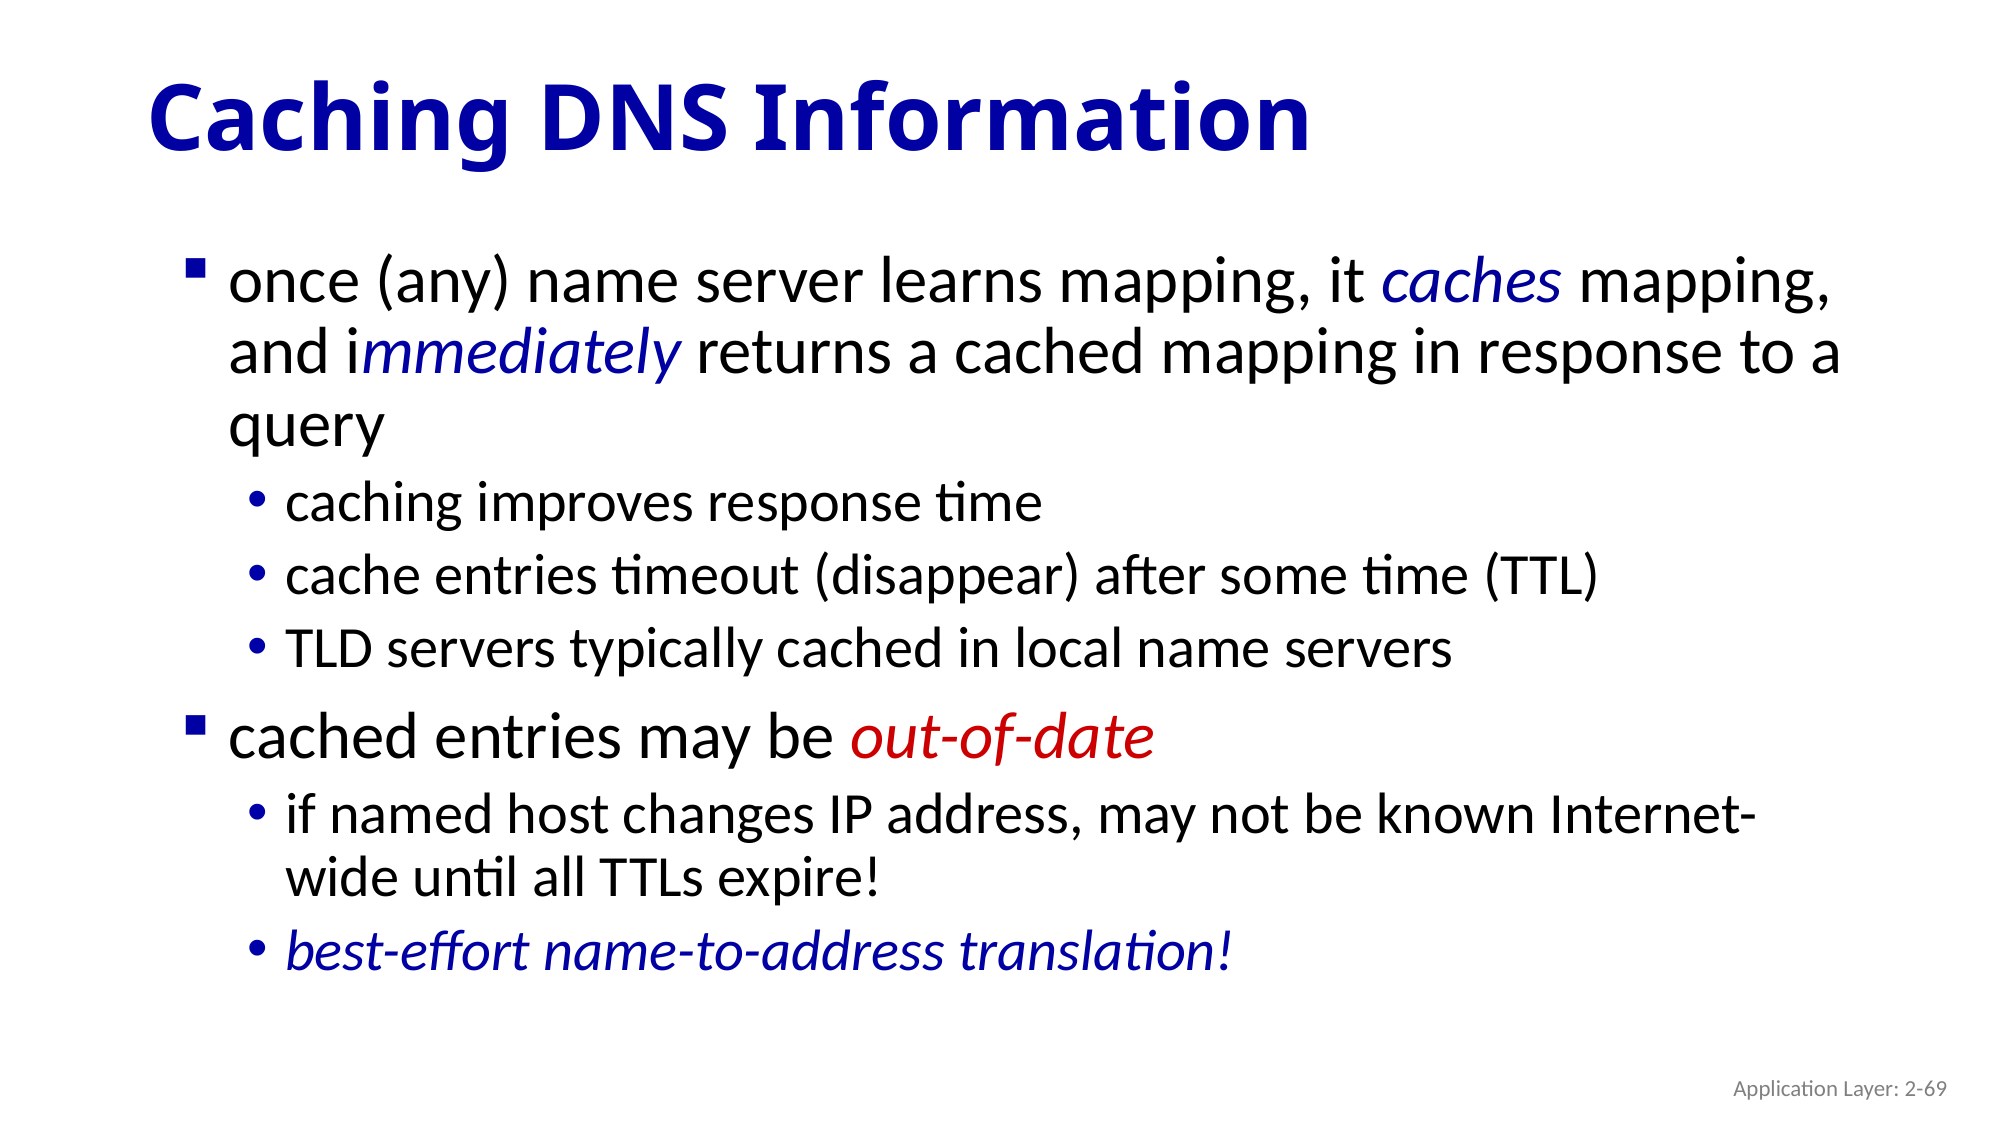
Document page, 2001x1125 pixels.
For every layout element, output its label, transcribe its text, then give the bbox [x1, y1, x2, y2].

title Caching DNS Information [131, 47, 1856, 195]
slide_number Application Layer: 2-69 [1512, 1056, 1963, 1117]
text_box once (any) name server learns mapping, it caches mapping, and immediately returns a cached mapping in response to a query caching improves response time cache entries timeout (disappear) after some time (TTL) TLD servers typically cached in local name servers cached entries may be out-of-date if named host changes IP address, may not be known Internet-wide until all TTLs expire! best-effort name-to-address translation! [156, 237, 1882, 1014]
